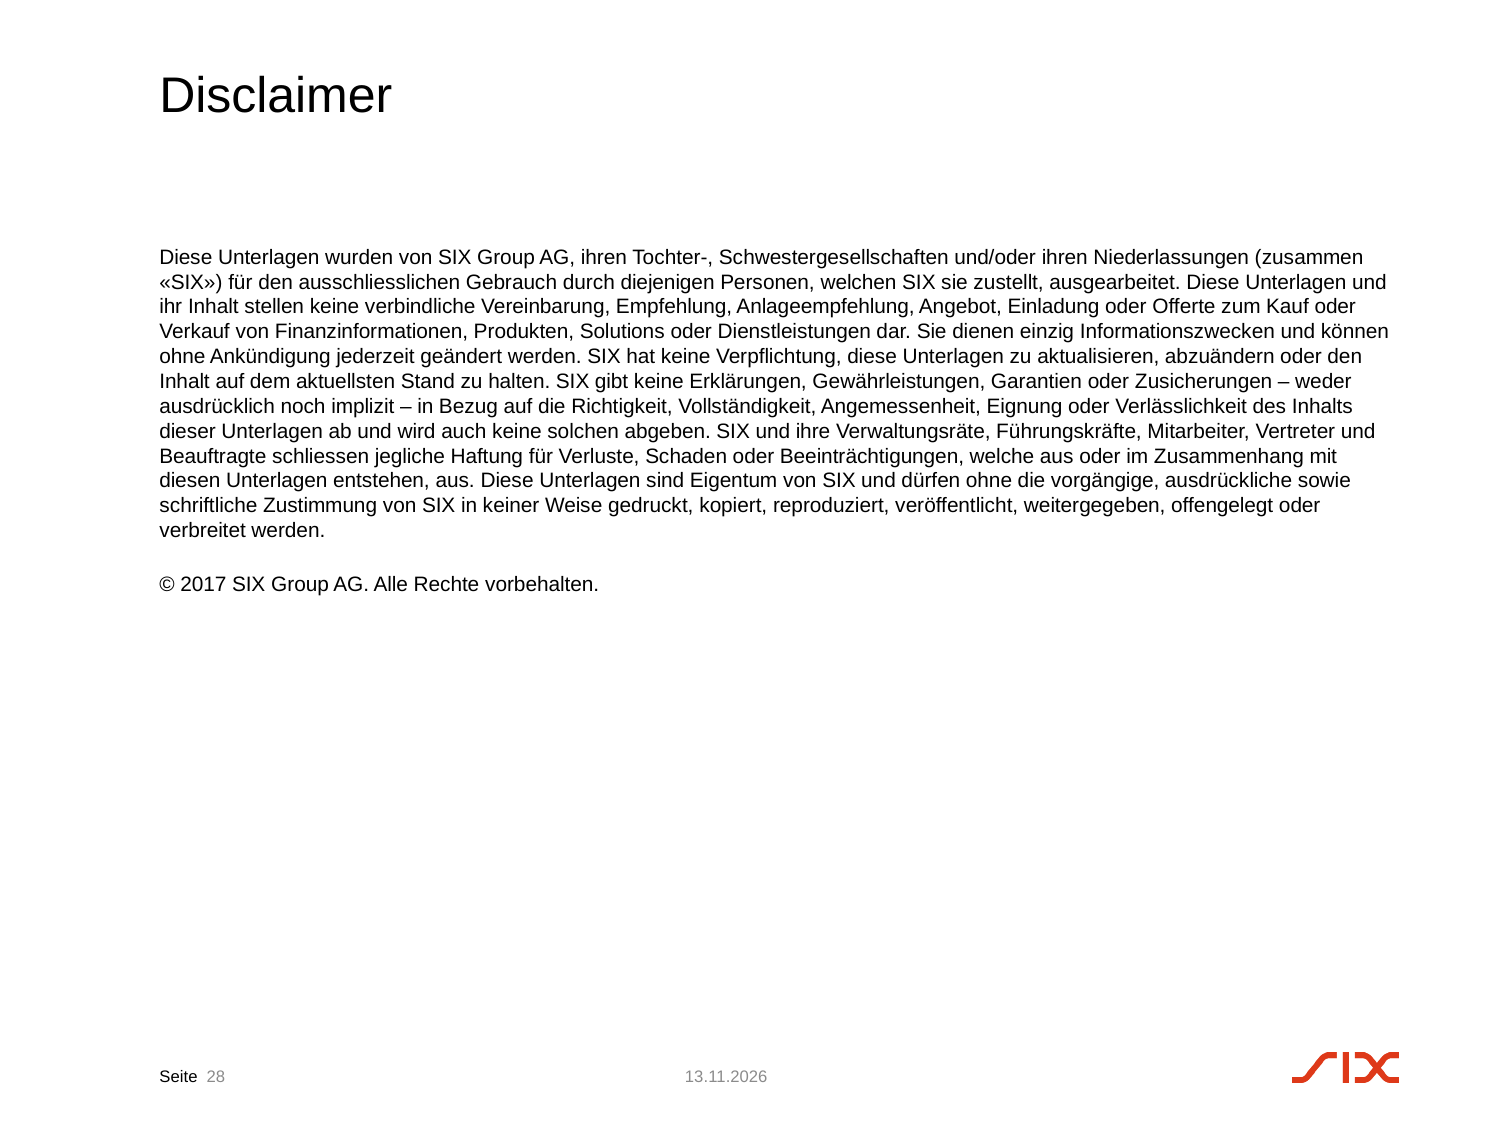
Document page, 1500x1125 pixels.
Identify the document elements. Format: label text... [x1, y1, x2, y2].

slide_number 28 [206, 1065, 308, 1086]
picture [1292, 1052, 1399, 1083]
list Diese Unterlagen wurden von SIX Group AG, ihren Tochter-, Schwestergesellschaften und/oder ihren Niederlassungen (zusammen «SIX») für den ausschliesslichen Gebrauch durch diejenigen Personen, welchen SIX sie zustellt, ausgearbeitet. Diese Unterlagen und ihr Inhalt stellen keine verbindliche Vereinbarung, Empfehlung, Anlageempfehlung, Angebot, Einladung oder Offerte zum Kauf oder Verkauf von Finanzinformationen, Produkten, Solutions oder Dienstleistungen dar. Sie dienen einzig Informationszwecken und können ohne Ankündigung jederzeit geändert werden. SIX hat keine Verpflichtung, diese Unterlagen zu aktualisieren, abzuändern oder den Inhalt auf dem aktuellsten Stand zu halten. SIX gibt keine Erklärungen, Gewährleistungen, Garantien oder Zusicherungen – weder ausdrücklich noch implizit – in Bezug auf die Richtigkeit, Vollständigkeit, Angemessenheit, Eignung oder Verlässlichkeit des Inhalts dieser Unterlagen ab und wird auch keine solchen abgeben. SIX und ihre Verwaltungsräte, Führungskräfte, Mitarbeiter, Vertreter und Beauftragte schliessen jegliche Haftung für Verluste, Schaden oder Beeinträchtigungen, welche aus oder im Zusammenhang mit diesen Unterlagen entstehen, aus. Diese Unterlagen sind Eigentum von SIX und dürfen ohne die vorgängige, ausdrückliche sowie schriftliche Zustimmung von SIX in keiner Weise gedruckt, kopiert, reproduziert, veröffentlicht, weitergegeben, offengelegt oder verbreitet werden. © 2017 SIX Group AG. Alle Rechte vorbehalten. [159, 243, 1400, 997]
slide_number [685, 1065, 987, 1086]
title Disclaimer [159, 62, 1400, 173]
